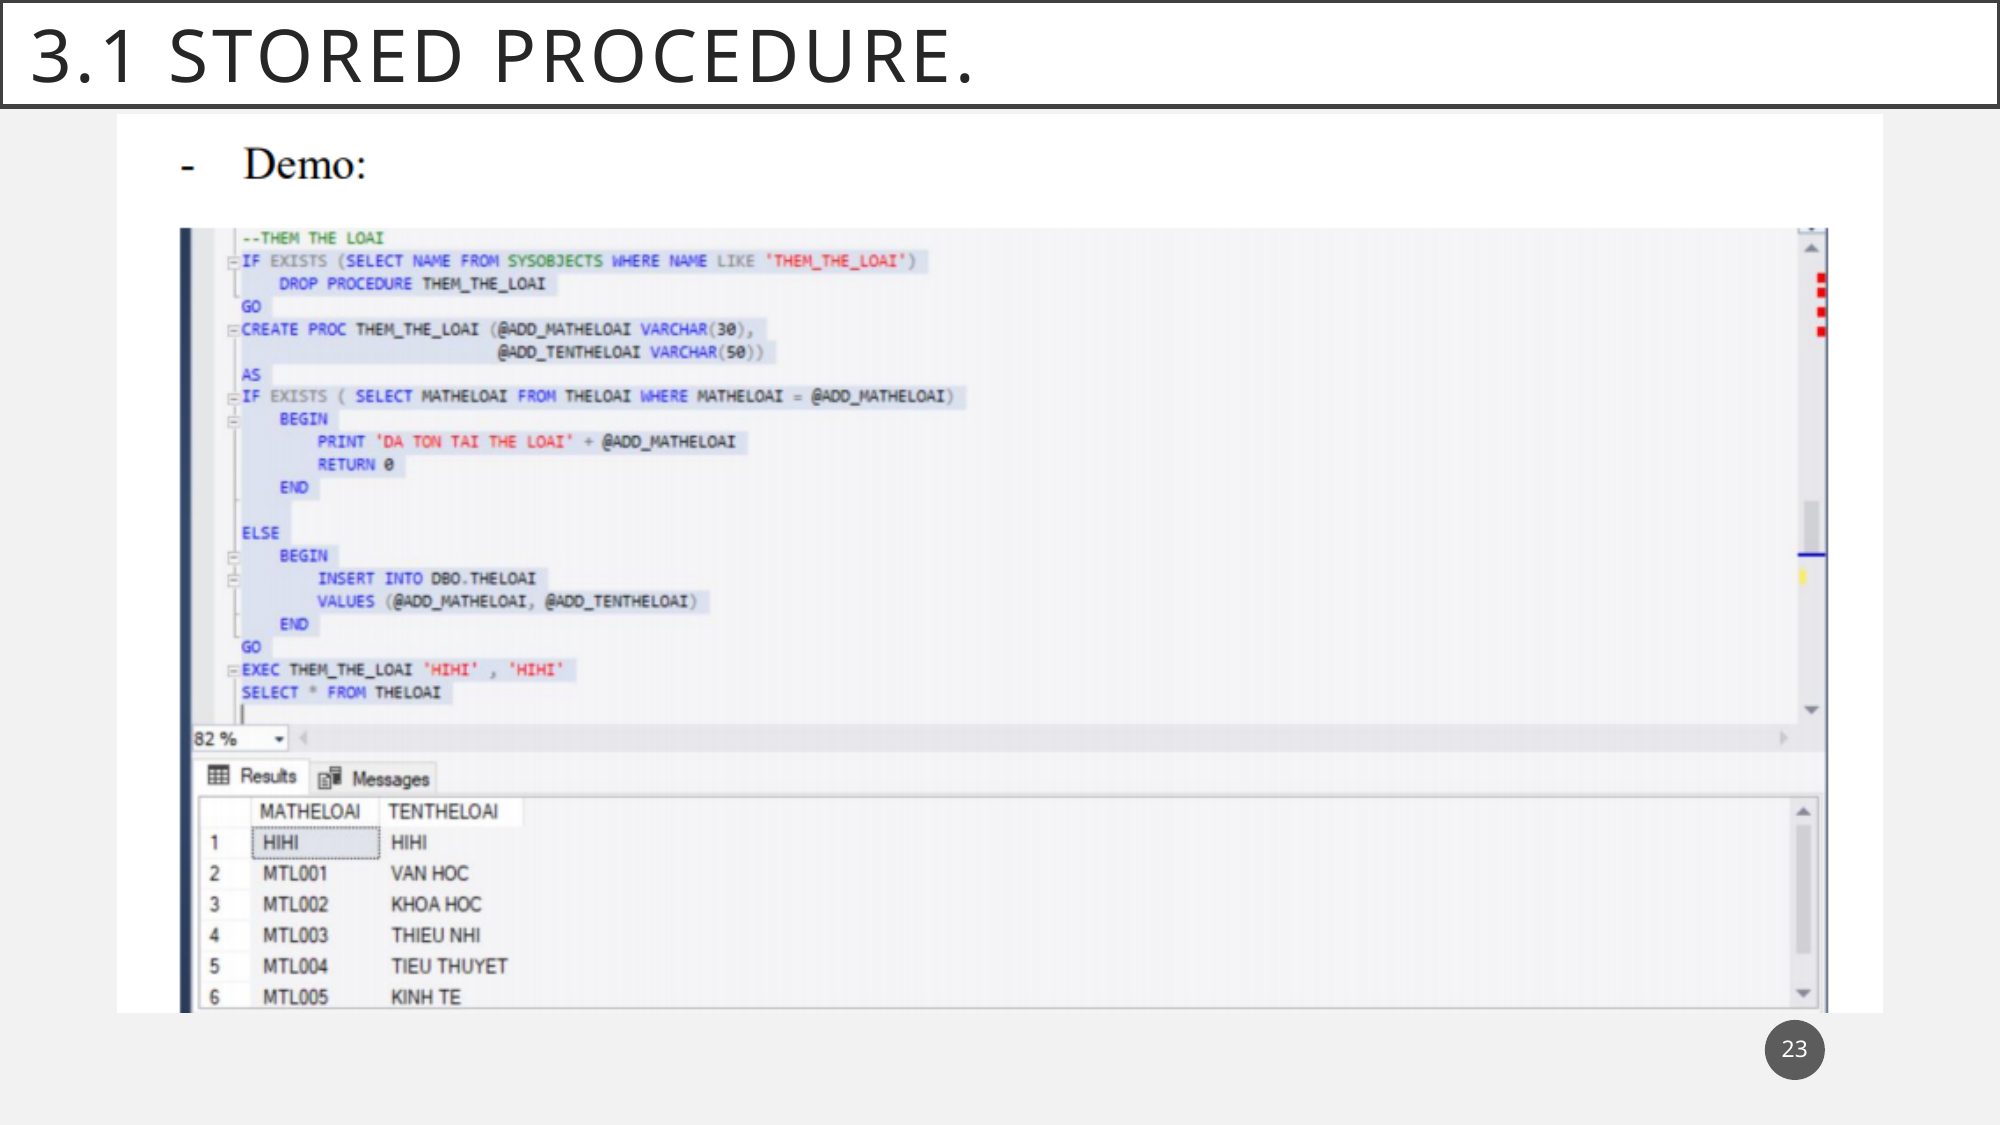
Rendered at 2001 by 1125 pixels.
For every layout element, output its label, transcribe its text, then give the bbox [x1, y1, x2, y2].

slide_number 23 [1764, 1019, 1825, 1080]
title 3.1 Stored Procedure. [0, 0, 2000, 109]
picture [117, 114, 1883, 1013]
